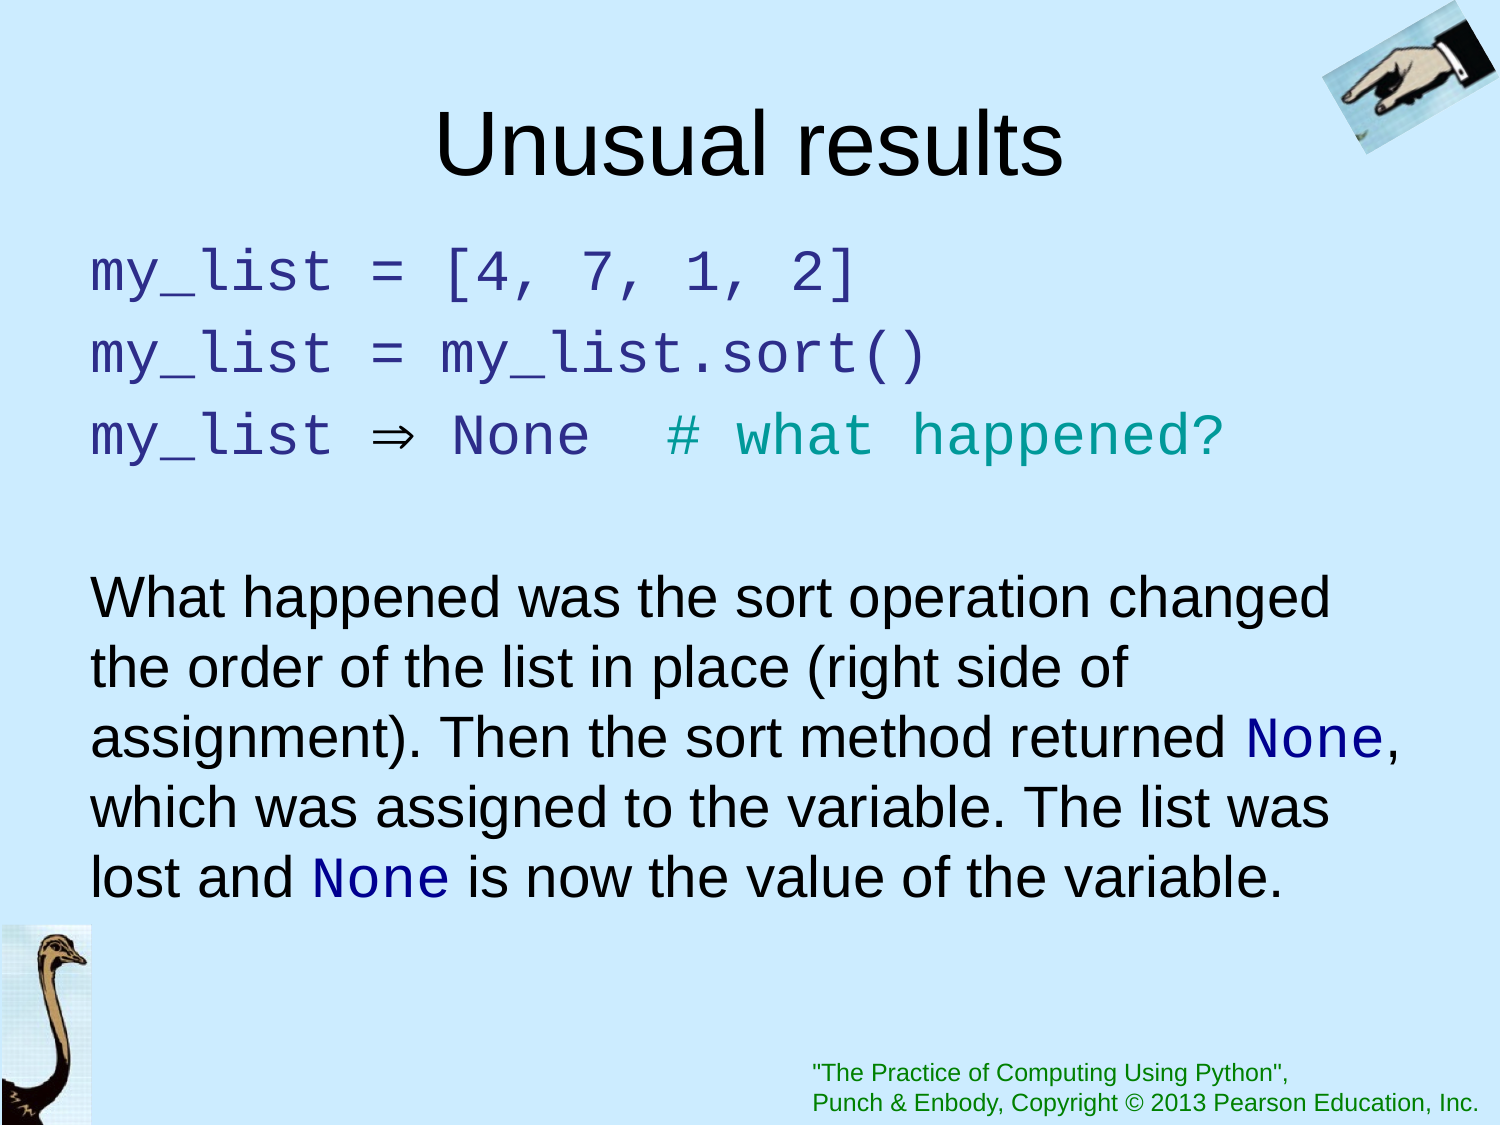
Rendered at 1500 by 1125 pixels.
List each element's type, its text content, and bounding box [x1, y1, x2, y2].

list my_list = [4, 7, 1, 2] my_list = my_list.sort() my_list  None # what happened? What happened was the sort operation changed the order of the list in place (right side of assignment). Then the sort method returned None, which was assigned to the variable. The list was lost and None is now the value of the variable. [75, 224, 1425, 968]
picture [2, 924, 92, 1125]
title Unusual results [75, 45, 1425, 224]
picture [1378, 0, 1499, 120]
